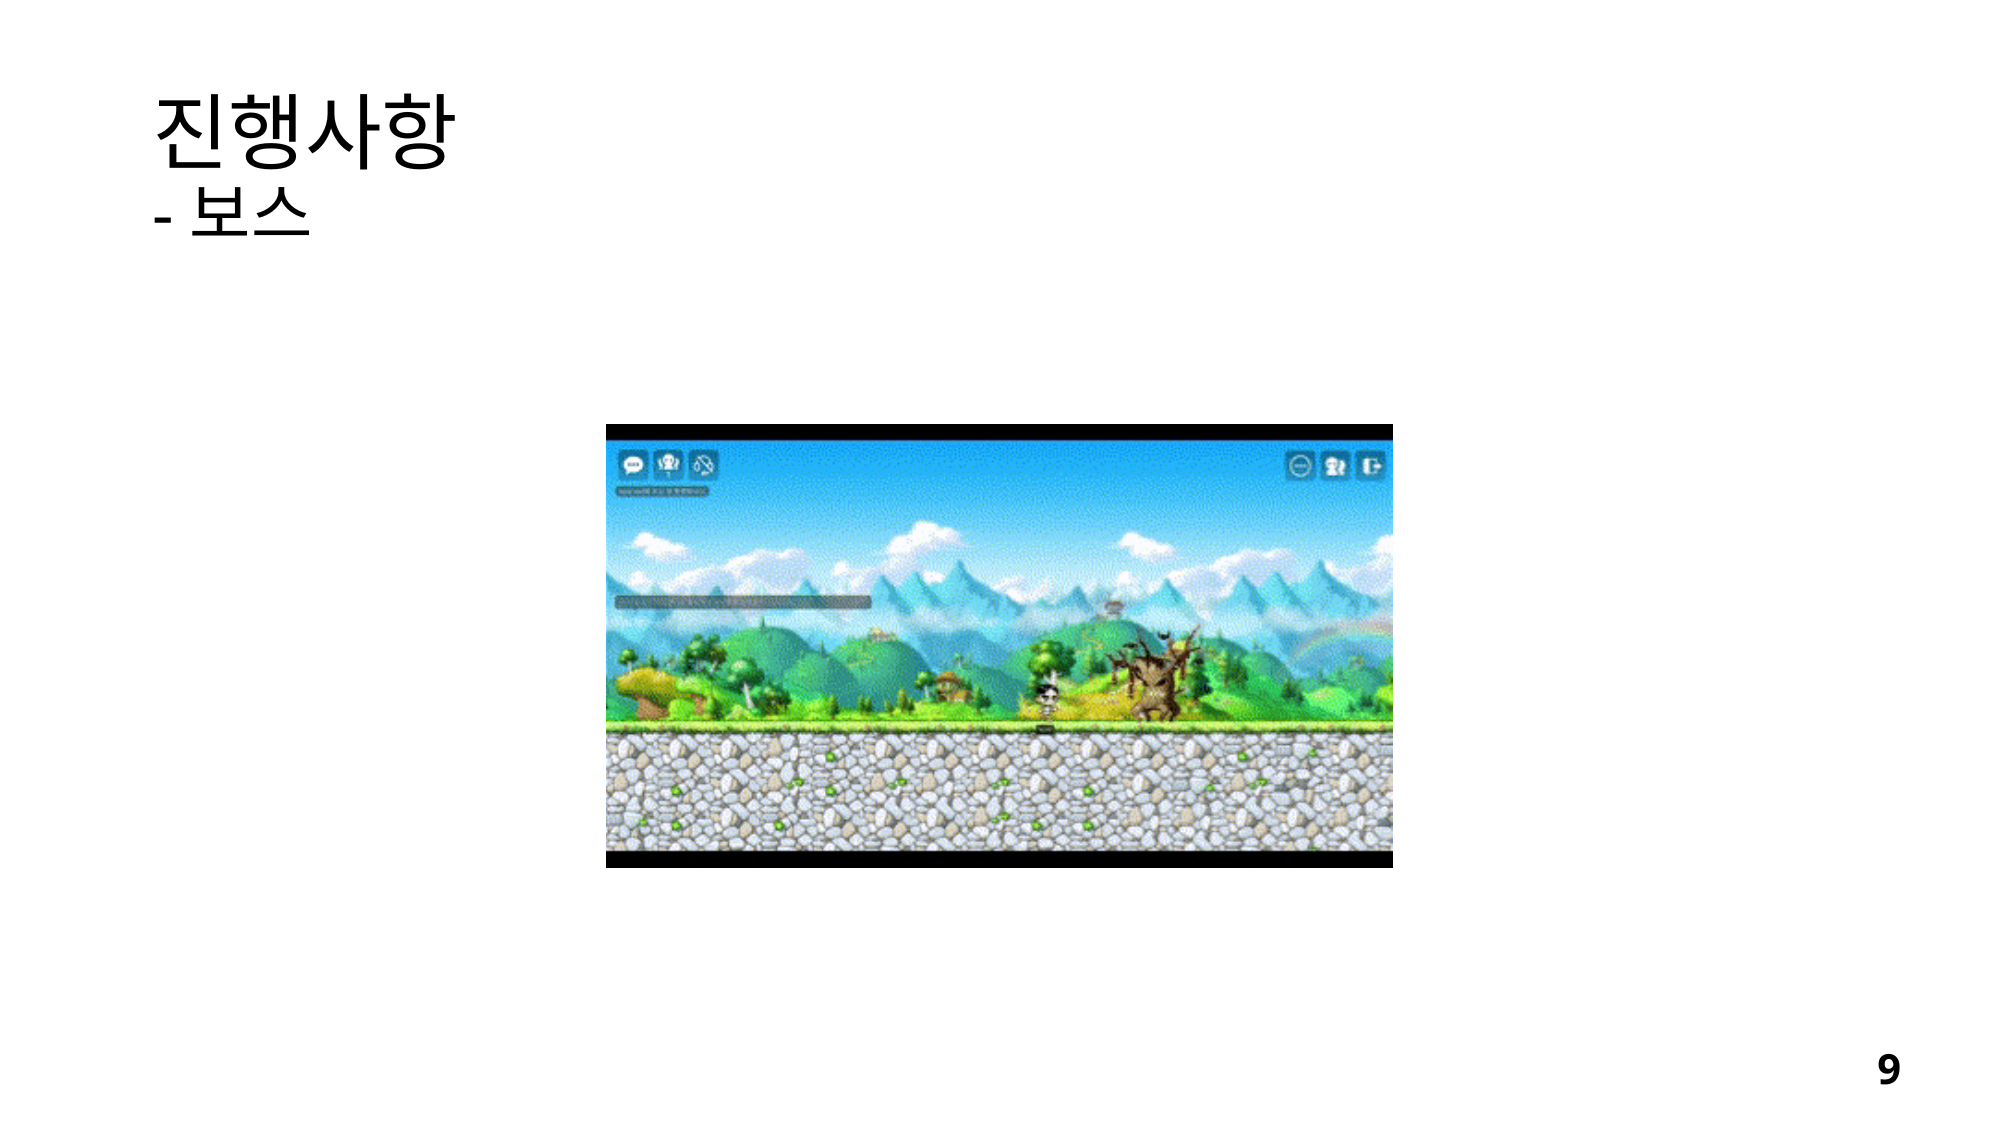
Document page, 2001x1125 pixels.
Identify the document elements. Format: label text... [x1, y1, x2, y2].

picture [606, 424, 1394, 869]
title 진행사항 -보스 [137, 63, 1863, 282]
